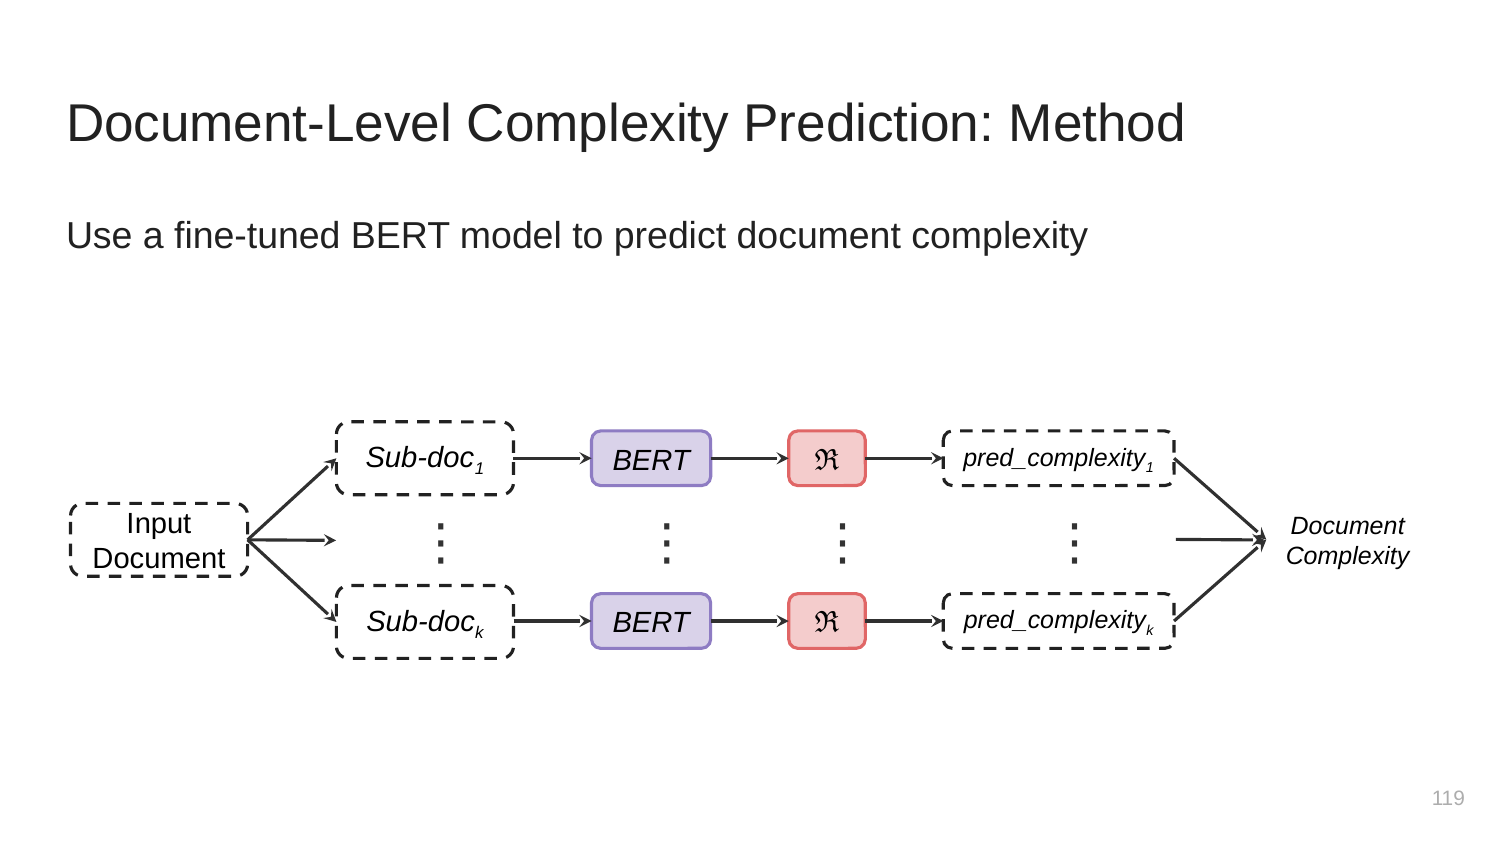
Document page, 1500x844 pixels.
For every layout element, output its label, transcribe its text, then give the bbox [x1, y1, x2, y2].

text_box BERT [591, 430, 711, 486]
text_box Input Document [70, 503, 242, 577]
text_box ⋮ [626, 494, 676, 585]
text_box ⋮ [1034, 494, 1083, 585]
text_box ℜ [788, 593, 866, 649]
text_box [1173, 539, 1267, 622]
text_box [1173, 458, 1267, 538]
list Use a fine-tuned BERT model to predict document complexity [51, 189, 1390, 349]
text_box Sub-dock [336, 585, 514, 659]
text_box ⋮ [400, 494, 450, 585]
text_box pred_complexityk [943, 593, 1175, 649]
text_box pred_complexity1 [943, 430, 1175, 486]
text_box BERT [591, 593, 711, 649]
text_box ⋮ [802, 494, 852, 585]
title Document-Level Complexity Prediction: Method [51, 72, 1449, 167]
text_box Sub-doc1 [336, 421, 514, 495]
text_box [247, 458, 337, 538]
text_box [247, 539, 337, 623]
slide_number ‹#› [1389, 764, 1480, 830]
text_box Document Complexity [1271, 512, 1430, 567]
text_box ℜ [788, 430, 866, 486]
